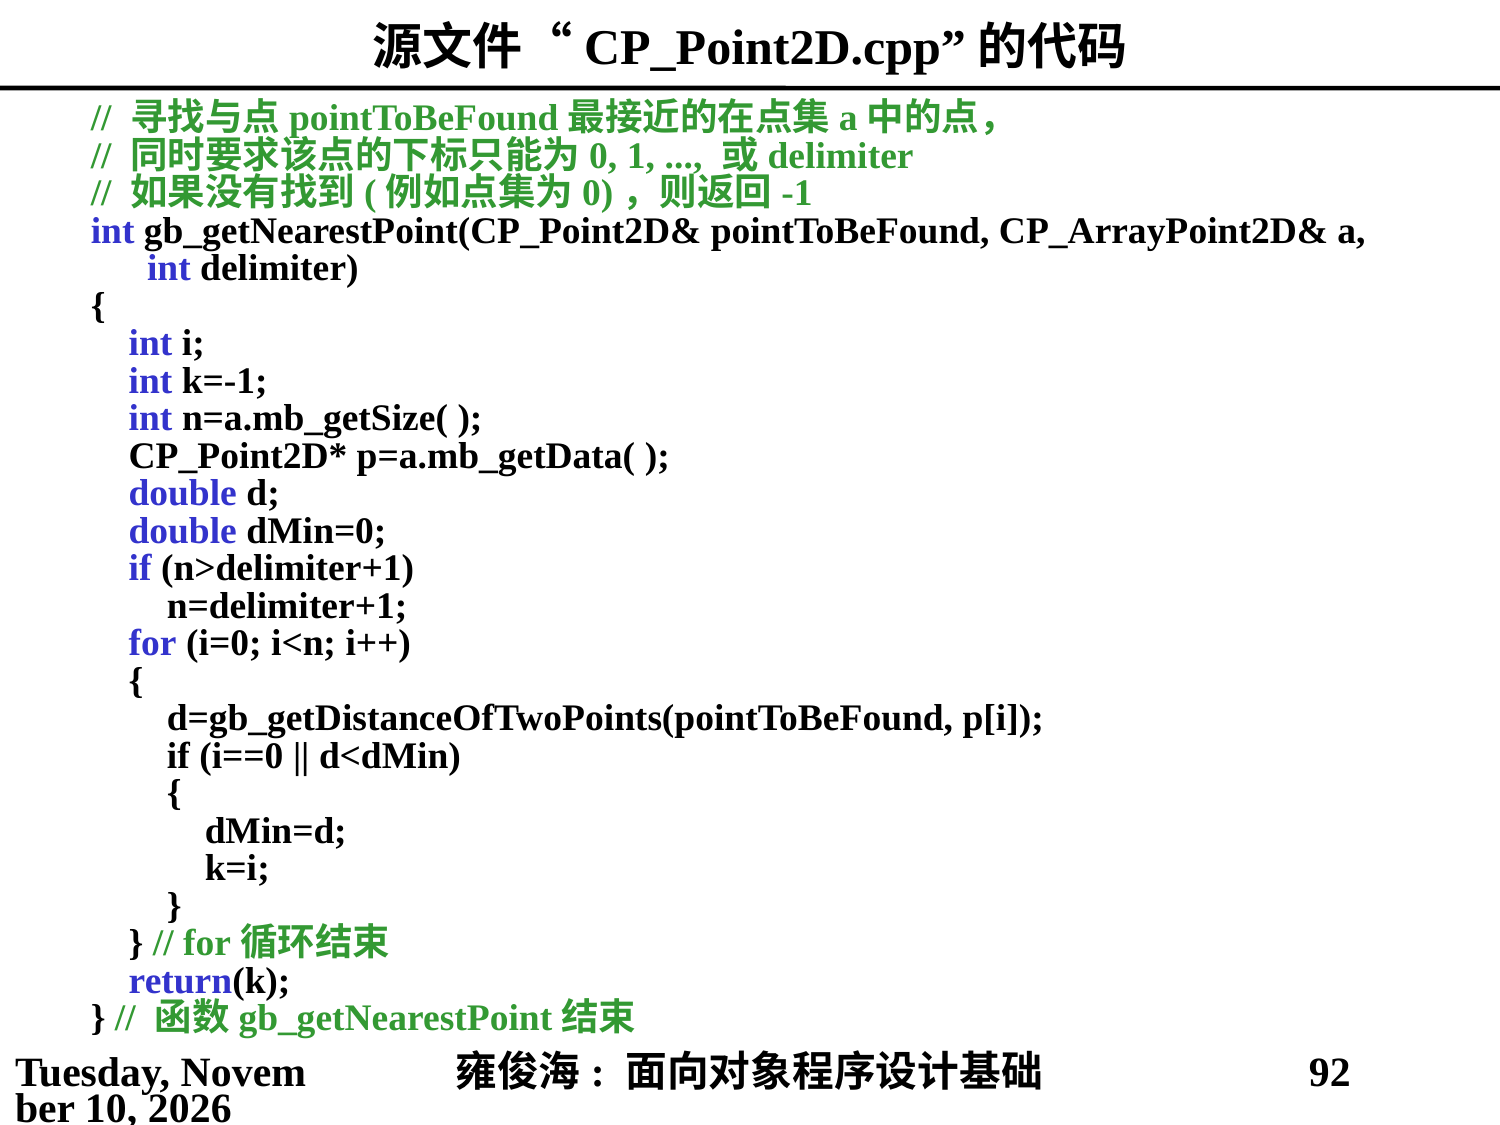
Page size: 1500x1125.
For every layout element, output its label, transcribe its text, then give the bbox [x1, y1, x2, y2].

footer 雍俊海: 面向对象程序设计基础 [337, 1042, 1161, 1103]
list // 寻找与点pointToBeFound最接近的在点集a中的点， // 同时要求该点的下标只能为0, 1, ..., 或delimiter // 如果没有找到(例如点集为0)，则返回-1 int gb_getNearestPoint(CP_Point2D& pointToBeFound, CP_ArrayPoint2D& a, int delimiter) { int i; int k=-1; int n=a.mb_getSize( ); CP_Point2D* p=a.mb_getData( ); double d; double dMin=0; if (n>delimiter+1) n=delimiter+1; for (i=0; i<n; i++) { d=gb_getDistanceOfTwoPoints(pointToBeFound, p[i]); if (i==0 || d<dMin) { dMin=d; k=i; } } // for循环结束 return(k); } // 函数gb_getNearestPoint结束 [75, 93, 1425, 1042]
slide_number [0, 1042, 337, 1103]
title 源文件“CP_Point2D.cpp”的代码 [0, 0, 1500, 88]
slide_number 92 [1161, 1042, 1499, 1103]
